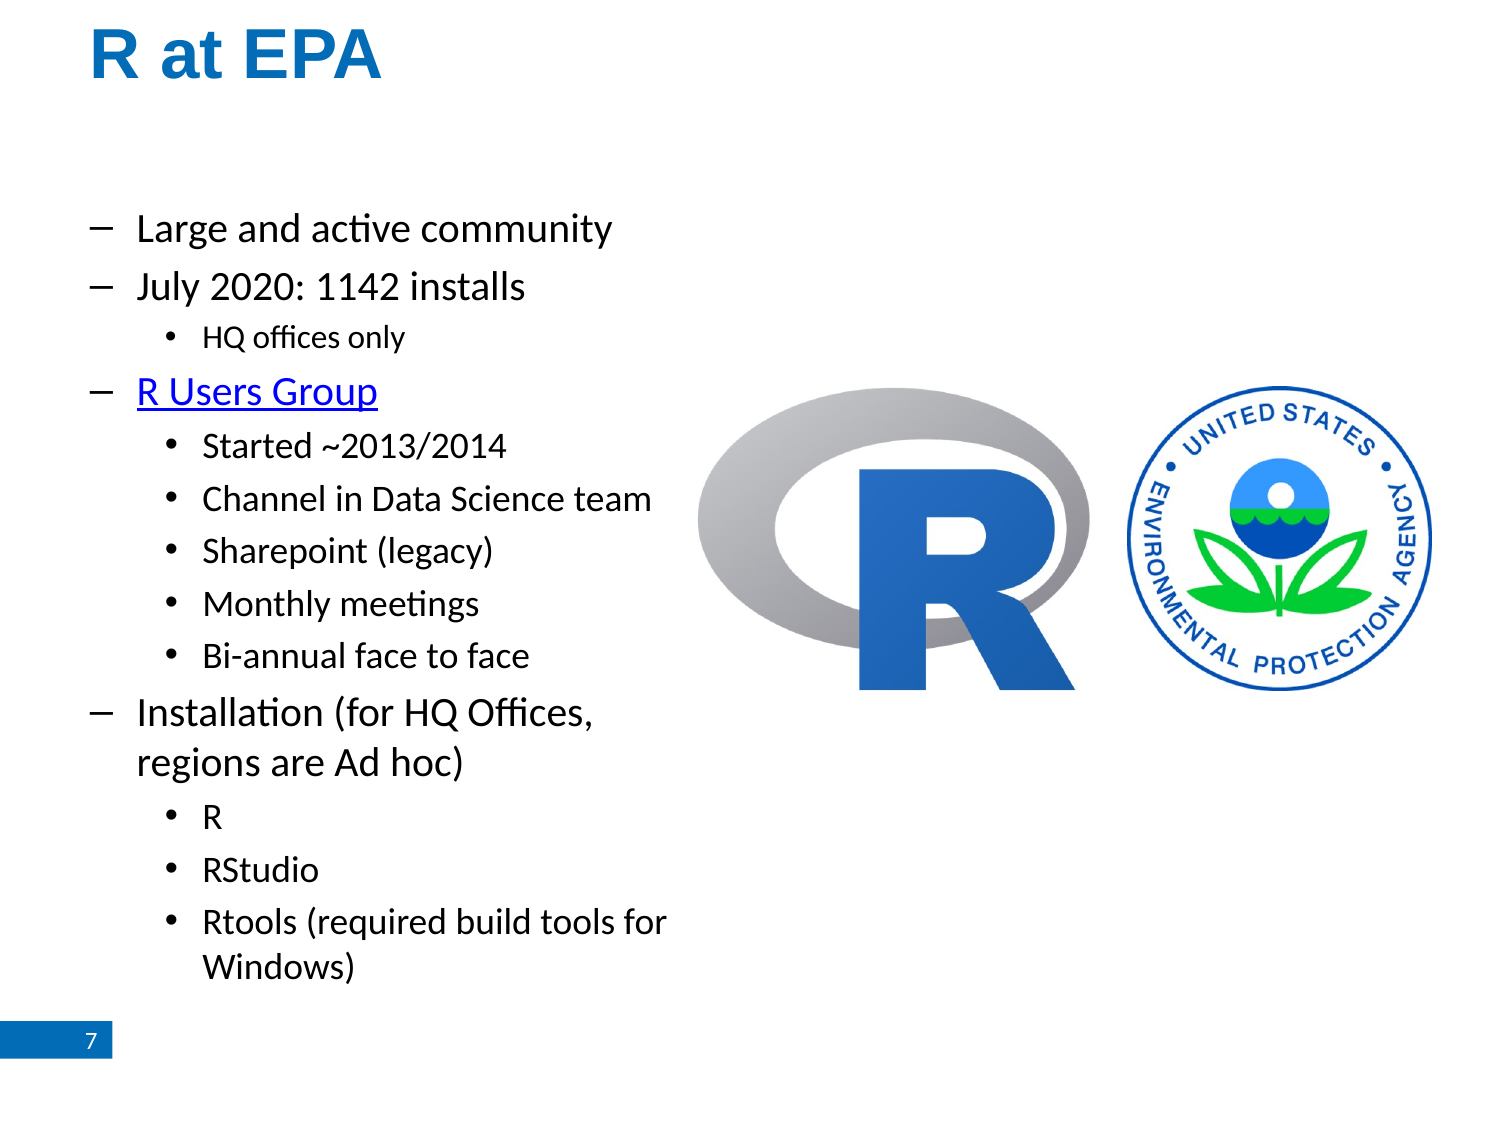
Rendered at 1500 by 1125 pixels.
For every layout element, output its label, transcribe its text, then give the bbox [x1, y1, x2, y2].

slide_number 7 [0, 1021, 113, 1059]
picture [697, 385, 1432, 692]
list Large and active community July 2020: 1142 installs HQ offices only R Users Group Started ~2013/2014 Channel in Data Science team Sharepoint (legacy) Monthly meetings Bi-annual face to face Installation (for HQ Offices, regions are Ad hoc) R RStudio Rtools (required build tools for Windows) [0, 193, 735, 1014]
title R at EPA [75, 10, 1425, 186]
